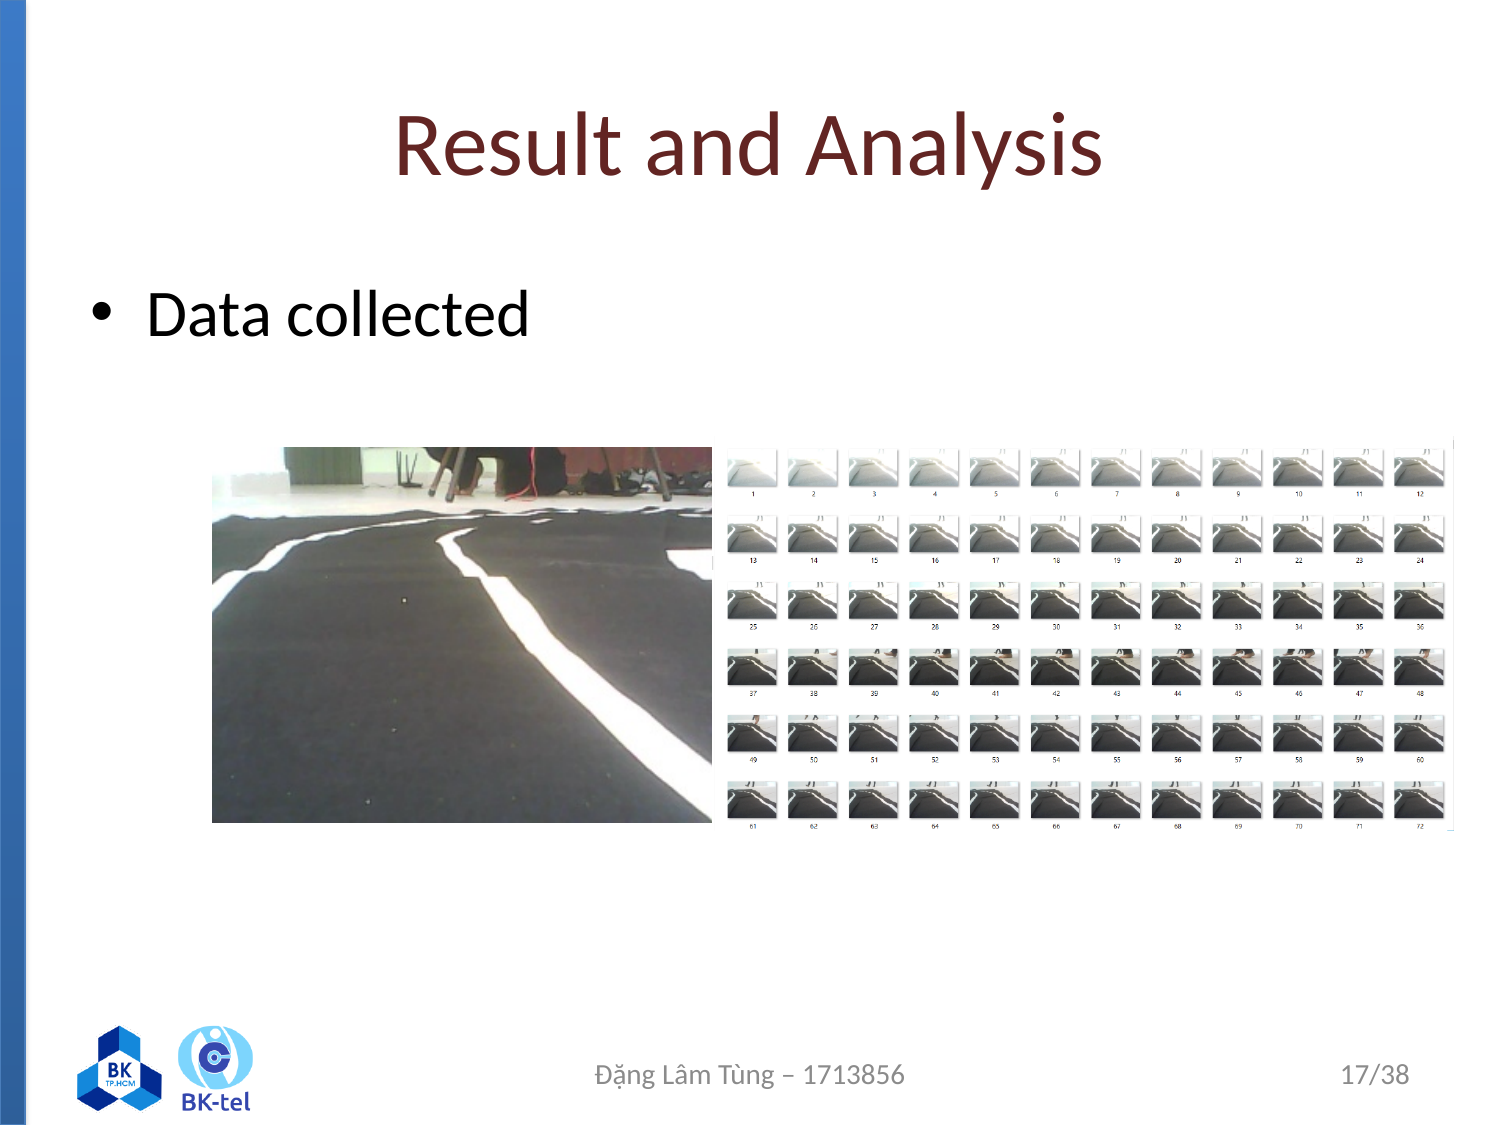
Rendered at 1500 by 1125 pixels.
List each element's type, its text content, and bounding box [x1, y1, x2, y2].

slide_number 17/38 [1074, 1042, 1425, 1103]
picture [212, 436, 1454, 832]
list Data collected [75, 262, 1425, 1005]
picture [75, 1023, 163, 1113]
picture [174, 1024, 257, 1113]
footer Đặng Lâm Tùng – 1713856 [512, 1042, 988, 1103]
title Result and Analysis [75, 45, 1425, 233]
